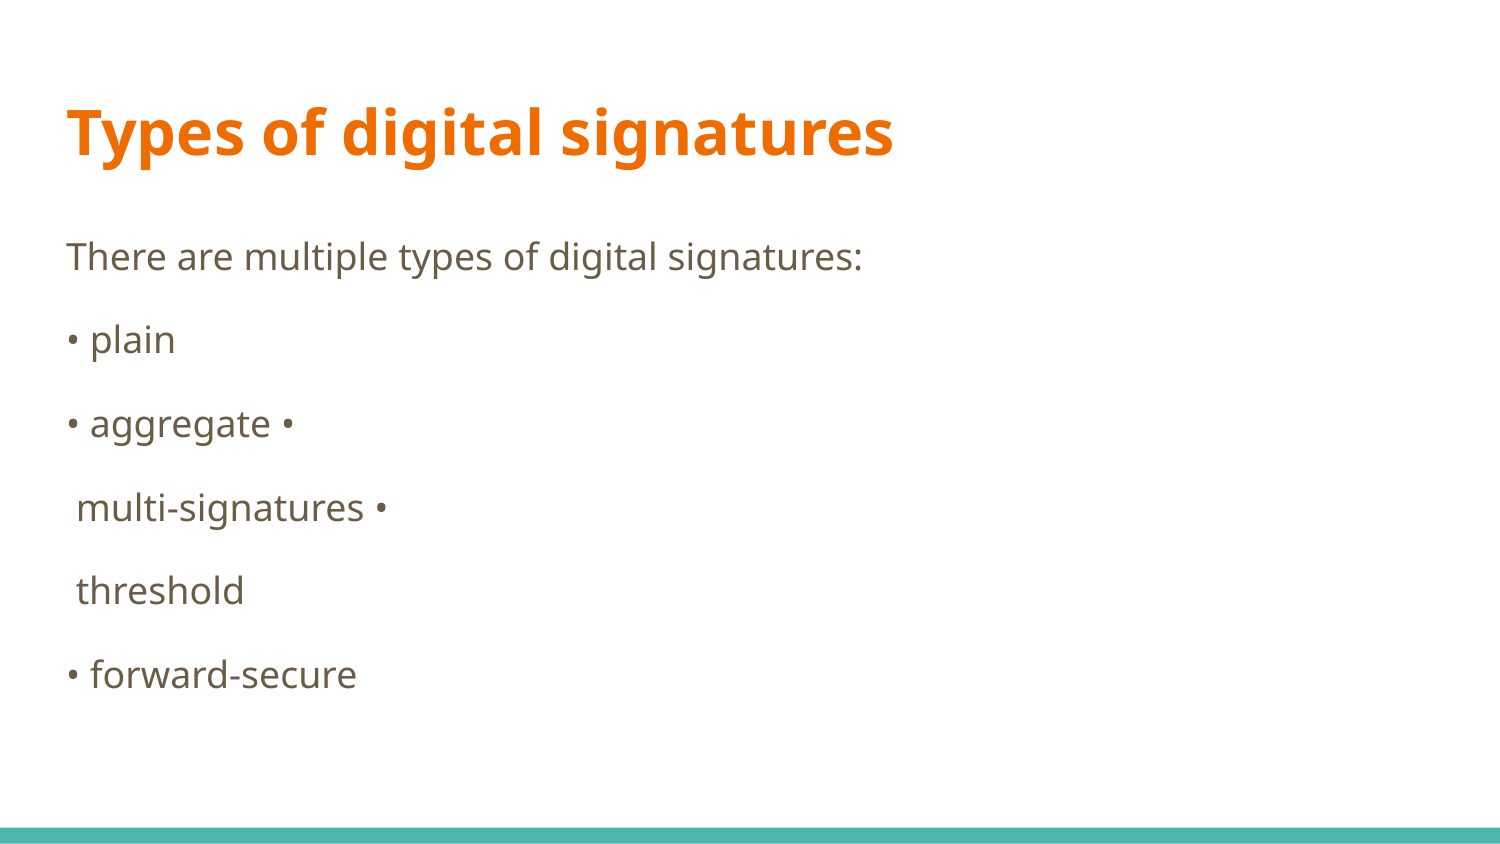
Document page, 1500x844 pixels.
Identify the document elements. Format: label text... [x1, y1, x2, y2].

title Types of digital signatures [51, 72, 1449, 189]
list There are multiple types of digital signatures: • plain • aggregate • multi-signatures • threshold • forward-secure [51, 207, 1449, 750]
